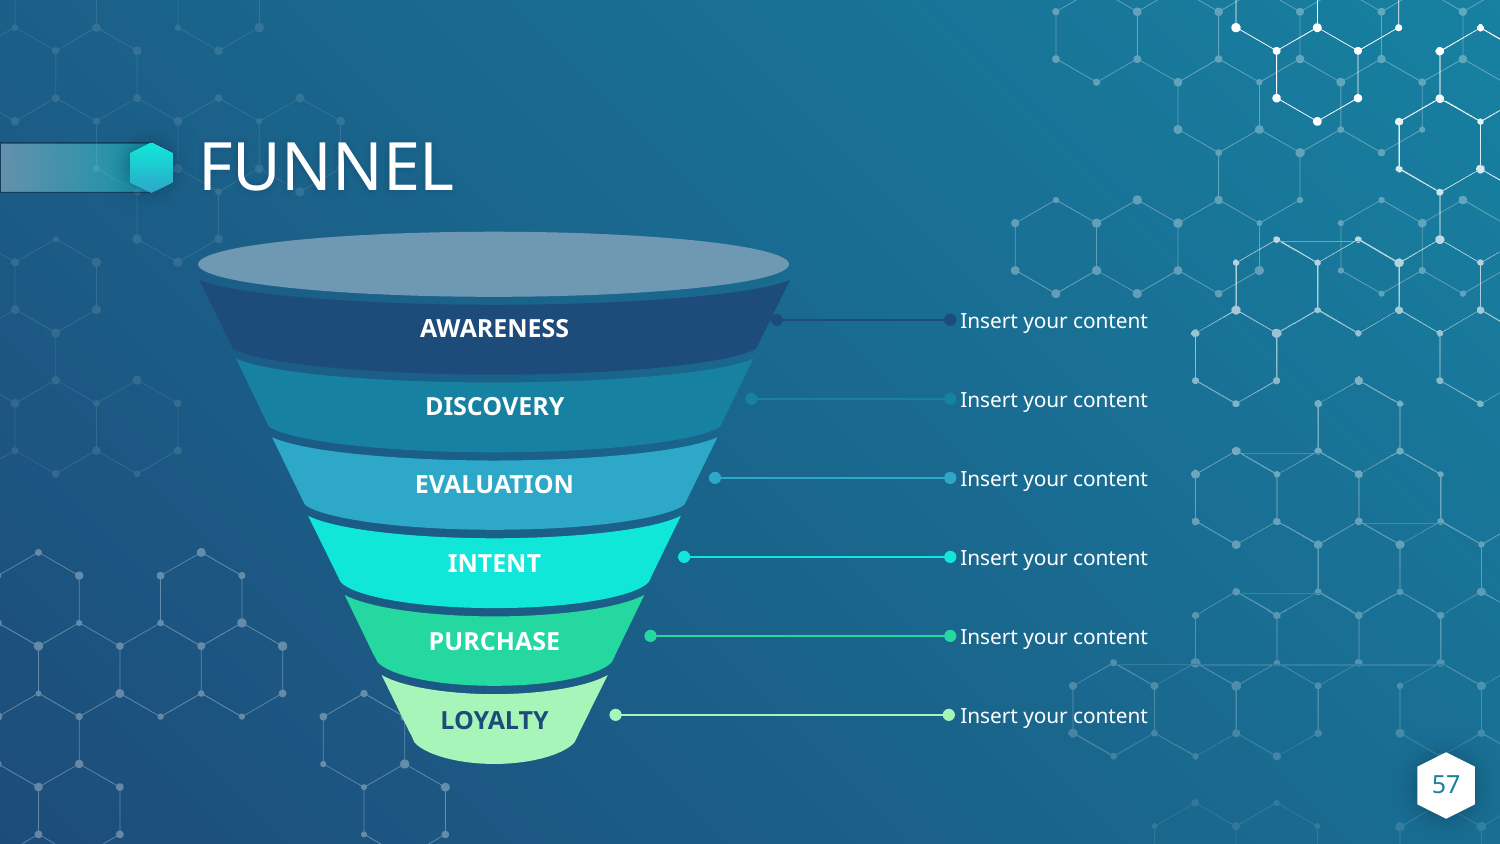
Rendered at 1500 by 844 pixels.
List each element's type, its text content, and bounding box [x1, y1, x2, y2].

slide_number 57 [1417, 752, 1475, 819]
text_box Insert your content [960, 370, 1418, 428]
text_box Insert your content [960, 528, 1418, 586]
text_box Insert your content [960, 607, 1418, 665]
text_box Insert your content [960, 449, 1418, 507]
title FUNNEL [198, 140, 1302, 198]
text_box Insert your content [960, 686, 1418, 744]
text_box Insert your content [960, 291, 1418, 349]
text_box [197, 231, 791, 765]
